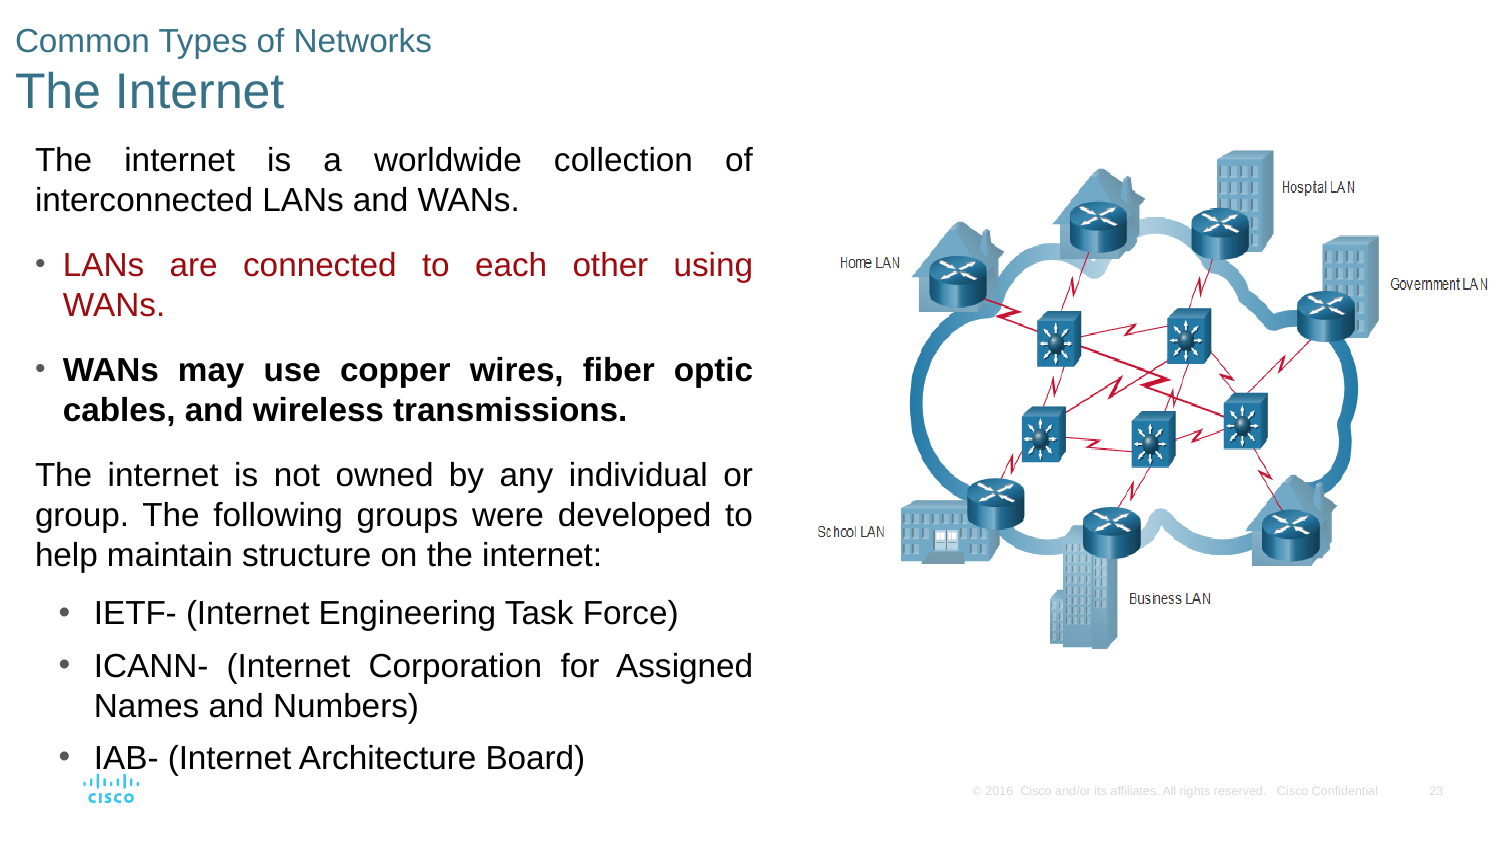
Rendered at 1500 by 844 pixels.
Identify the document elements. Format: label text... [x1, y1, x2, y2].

list The internet is a worldwide collection of interconnected LANs and WANs. LANs are connected to each other using WANs. WANs may use copper wires, fiber optic cables, and wireless transmissions. The internet is not owned by any individual or group. The following groups were developed to help maintain structure on the internet: IETF- (Internet Engineering Task Force) ICANN- (Internet Corporation for Assigned Names and Numbers) IAB- (Internet Architecture Board) [20, 131, 785, 797]
title Common Types of Networks The Internet [0, 6, 1500, 131]
picture [772, 130, 1500, 663]
